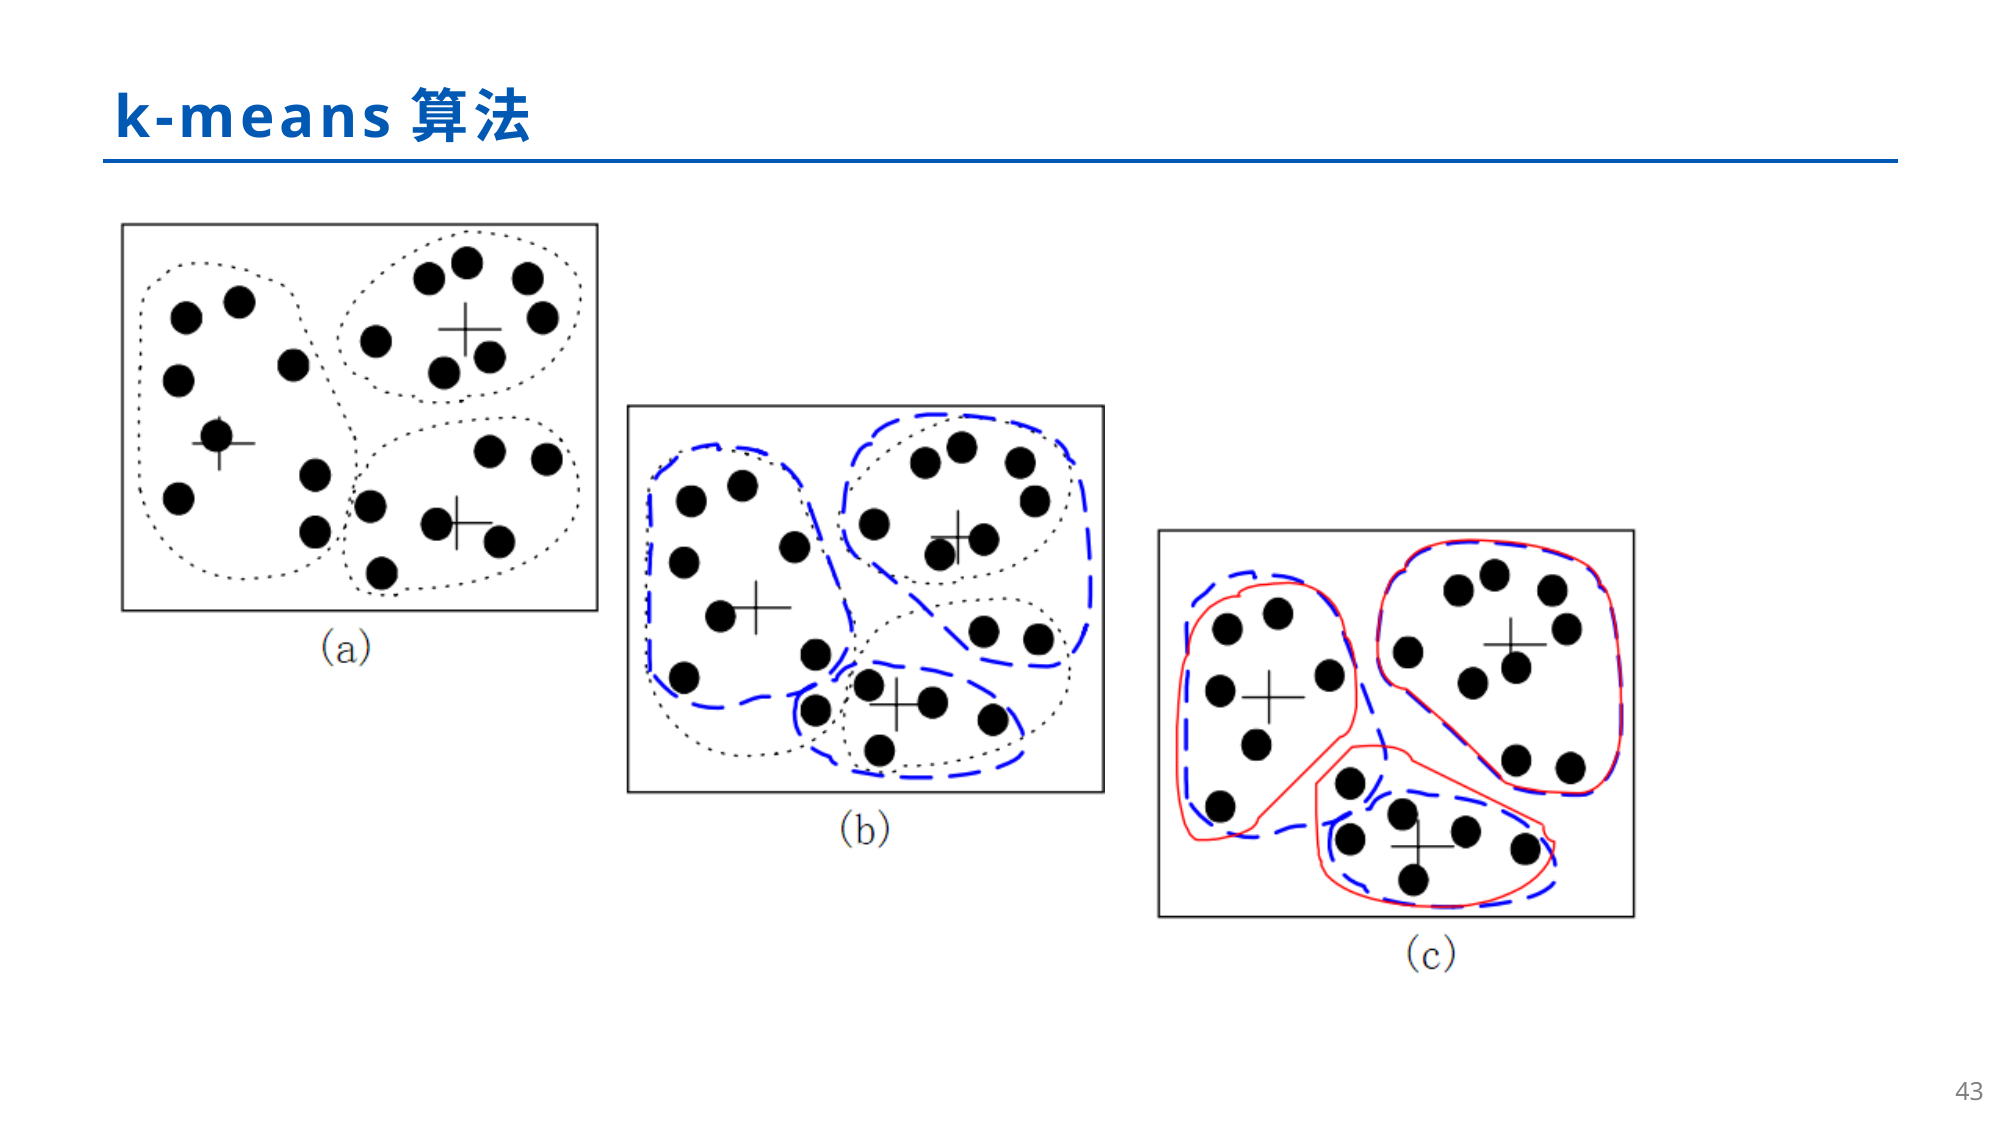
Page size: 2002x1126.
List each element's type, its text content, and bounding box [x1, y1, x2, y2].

slide_number 42 [1532, 1065, 1999, 1119]
text_box [457, 172, 2001, 1000]
picture [1151, 525, 1641, 974]
title k-means算法 [99, 54, 1901, 173]
picture [624, 403, 1105, 854]
picture [118, 219, 602, 674]
